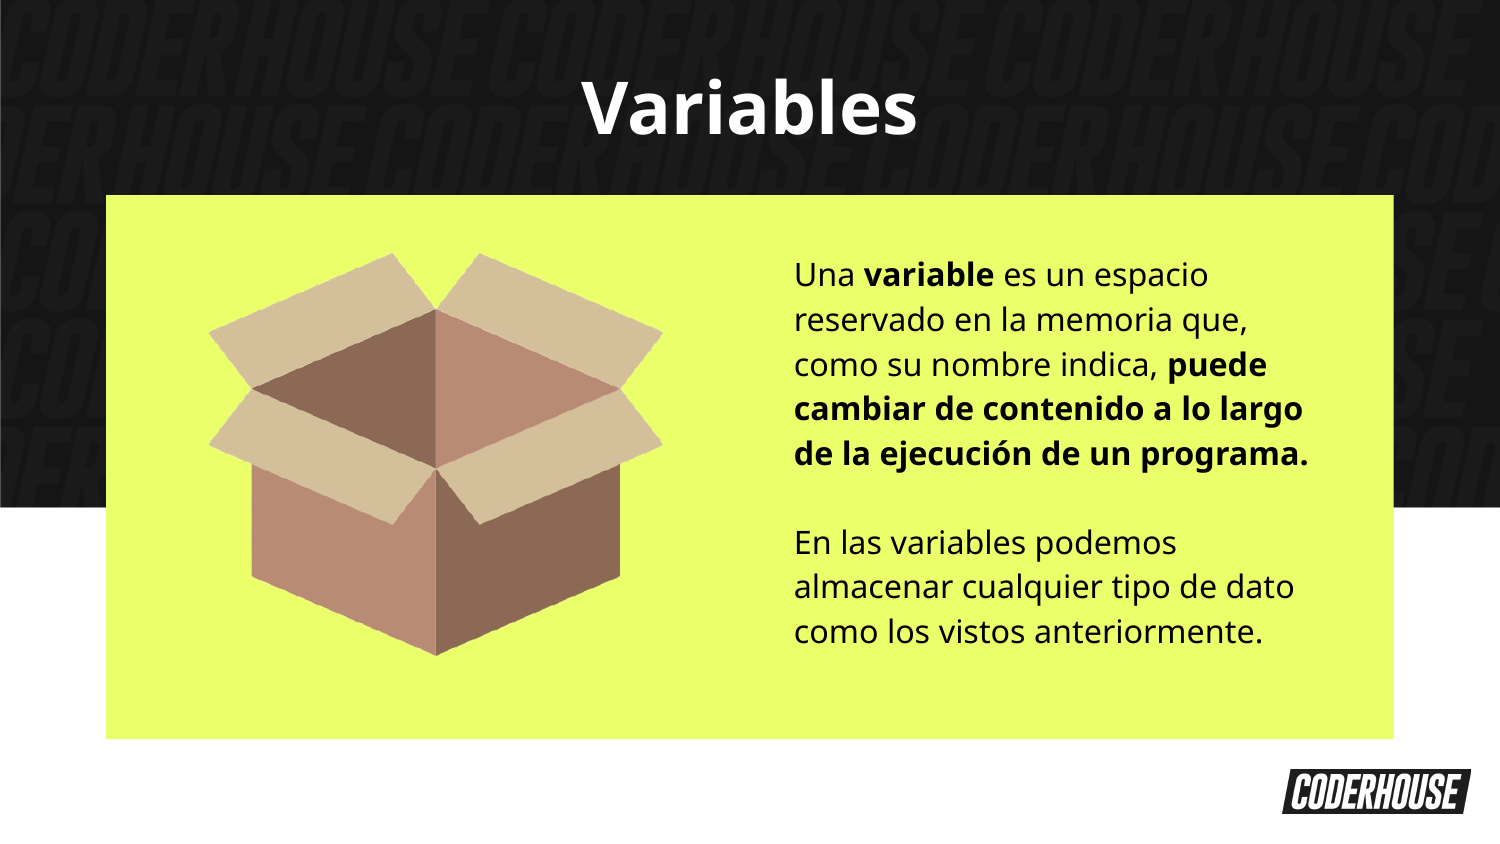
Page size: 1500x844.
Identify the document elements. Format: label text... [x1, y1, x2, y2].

text_box Variables [239, 56, 1261, 166]
text_box Una variable es un espacio reservado en la memoria que, como su nombre indica, puede cambiar de contenido a lo largo de la ejecución de un programa. En las variables podemos almacenar cualquier tipo de dato como los vistos anteriormente. [843, 233, 1329, 665]
picture [0, 0, 1500, 844]
text_box [106, 195, 1394, 740]
